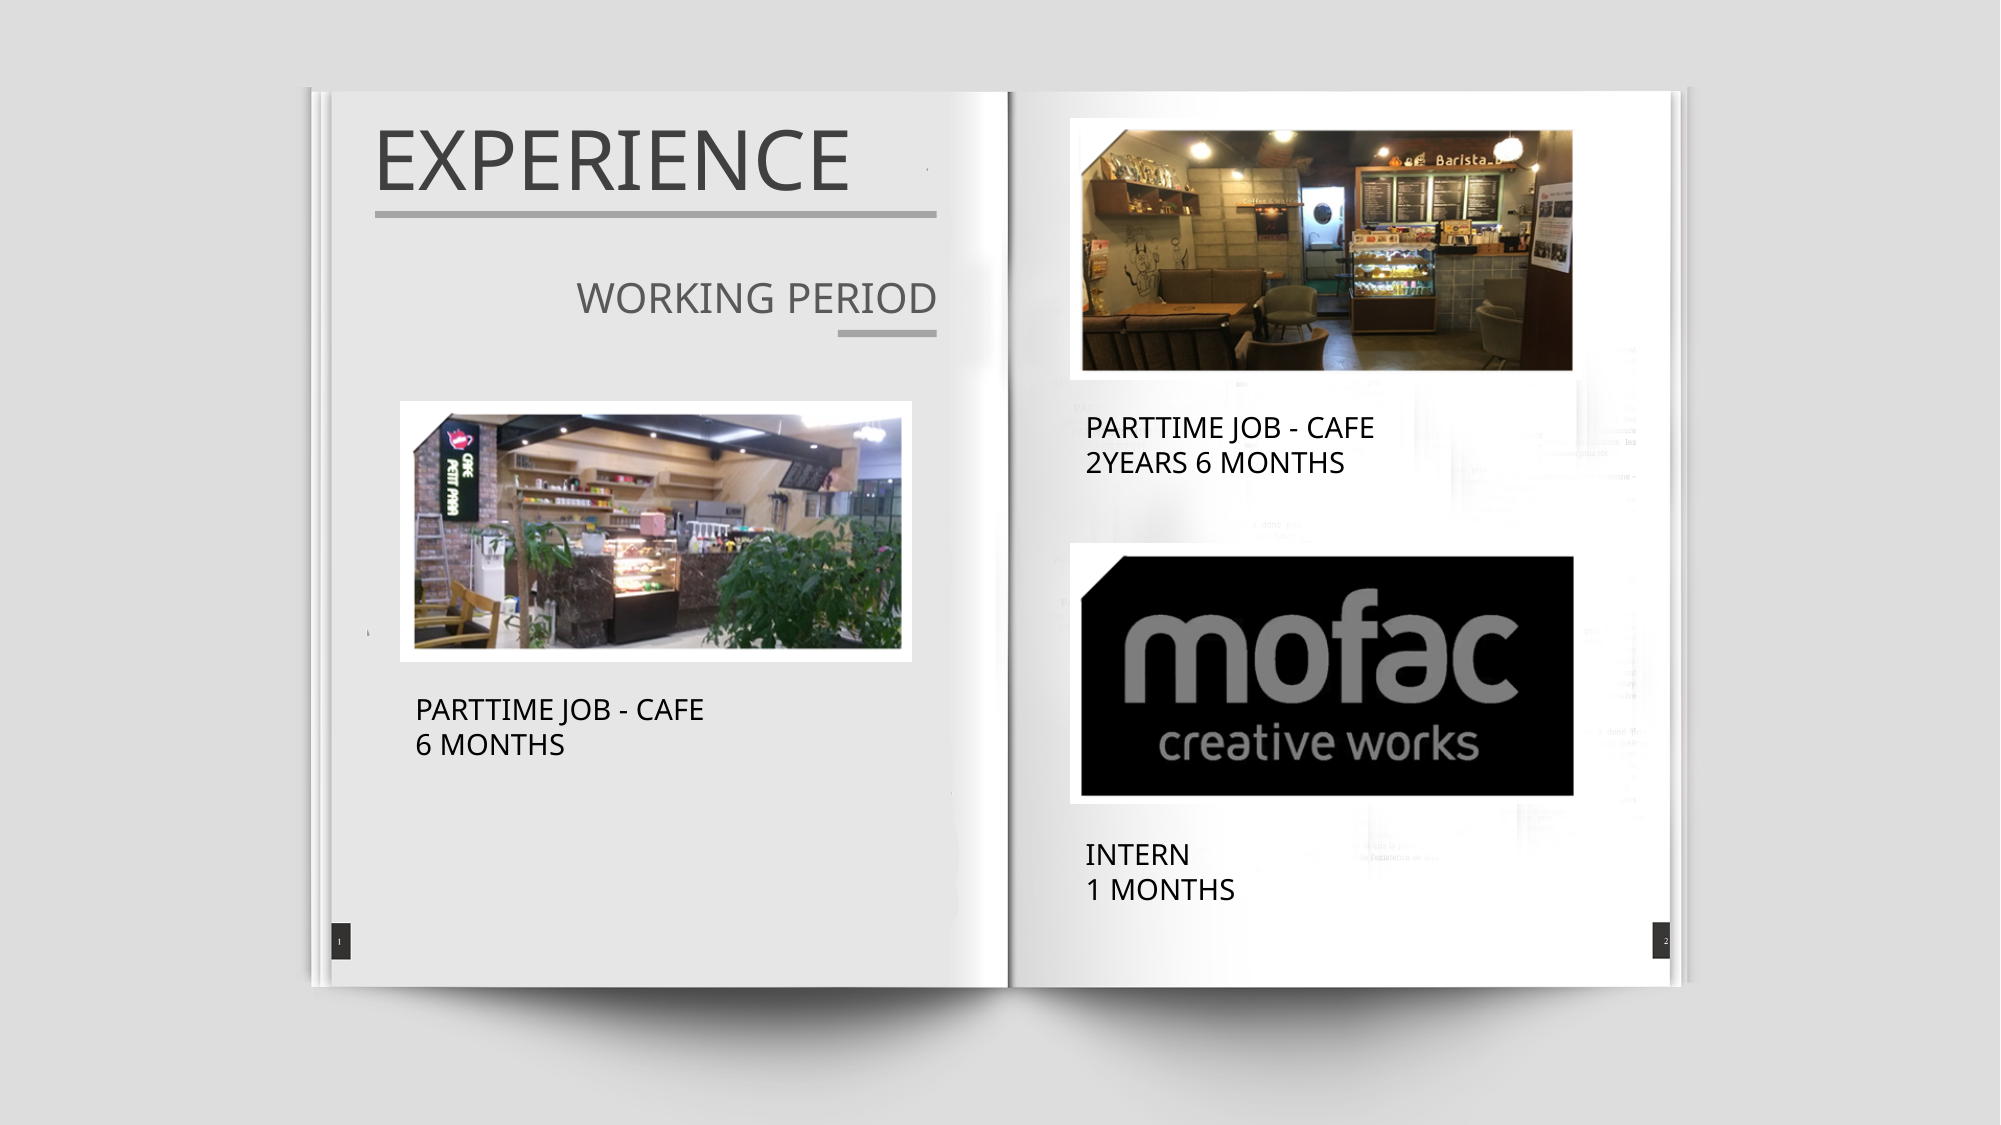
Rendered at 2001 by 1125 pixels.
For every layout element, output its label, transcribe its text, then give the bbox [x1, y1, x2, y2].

text_box [837, 329, 938, 338]
picture [0, 0, 2001, 1125]
text_box PARTTIME JOB - CAFE 2YEARS 6 MONTHS [1070, 402, 1707, 487]
text_box [374, 210, 938, 219]
text_box INTERN 1 MONTHS [1070, 829, 1707, 914]
text_box EXPERIENCE [357, 100, 895, 215]
text_box PARTTIME JOB - CAFE 6 MONTHS [400, 683, 1037, 769]
text_box WORKING PERIOD [476, 264, 953, 329]
